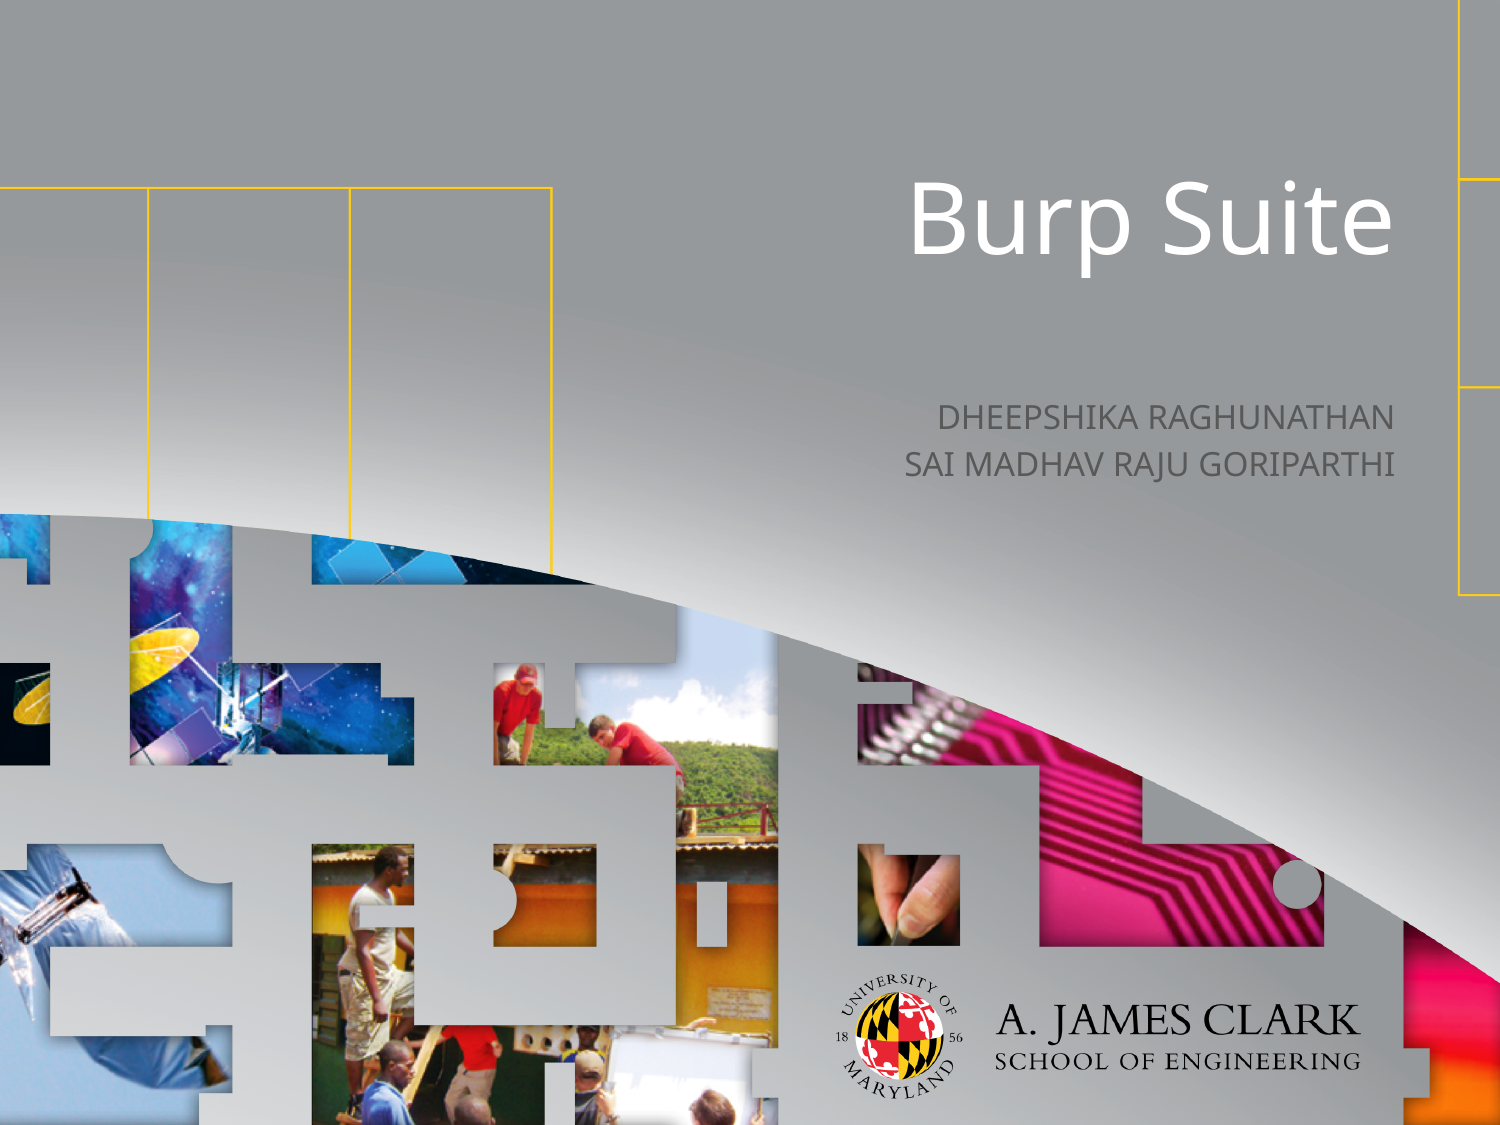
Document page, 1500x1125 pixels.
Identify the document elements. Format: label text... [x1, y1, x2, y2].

picture [0, 0, 1500, 1125]
title Burp Suite [601, 147, 1412, 388]
subtitle Dheepshika Raghunathan Sai MADHAV RAJU Goriparthi [587, 388, 1412, 573]
